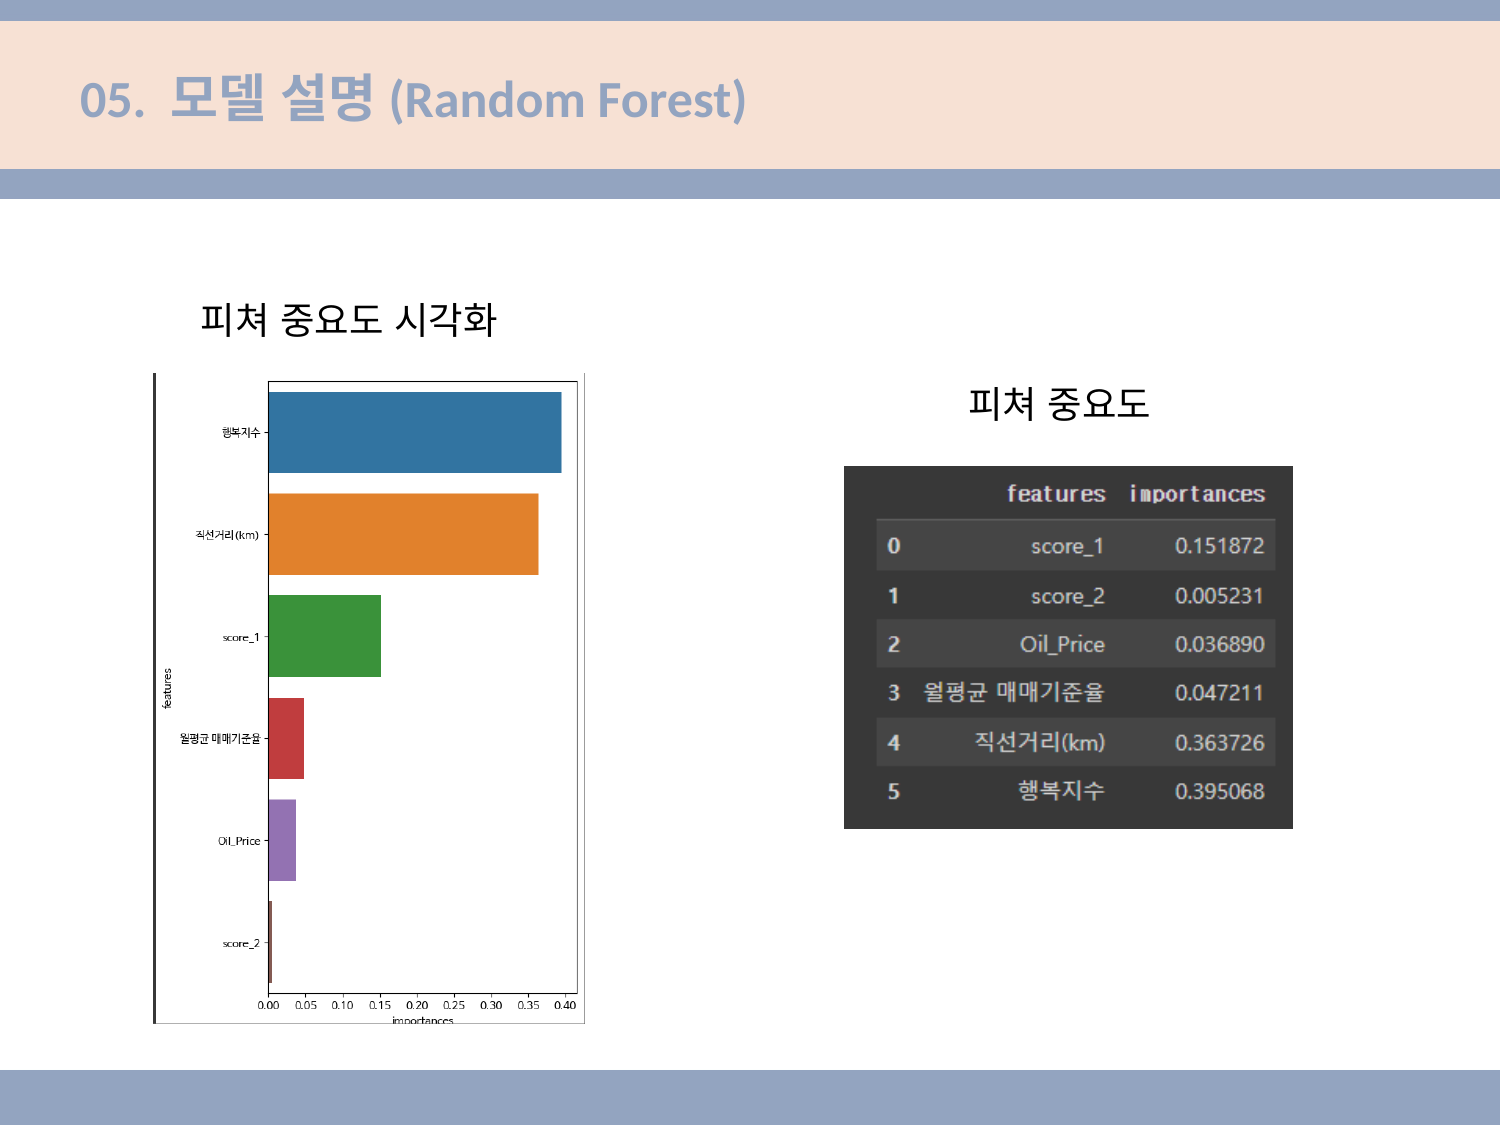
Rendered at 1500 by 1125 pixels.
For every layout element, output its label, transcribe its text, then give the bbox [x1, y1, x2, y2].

title 05. 모델 설명(Random Forest) [64, 30, 1322, 162]
picture [0, 0, 1500, 1125]
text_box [153, 289, 585, 1024]
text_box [844, 373, 1294, 829]
